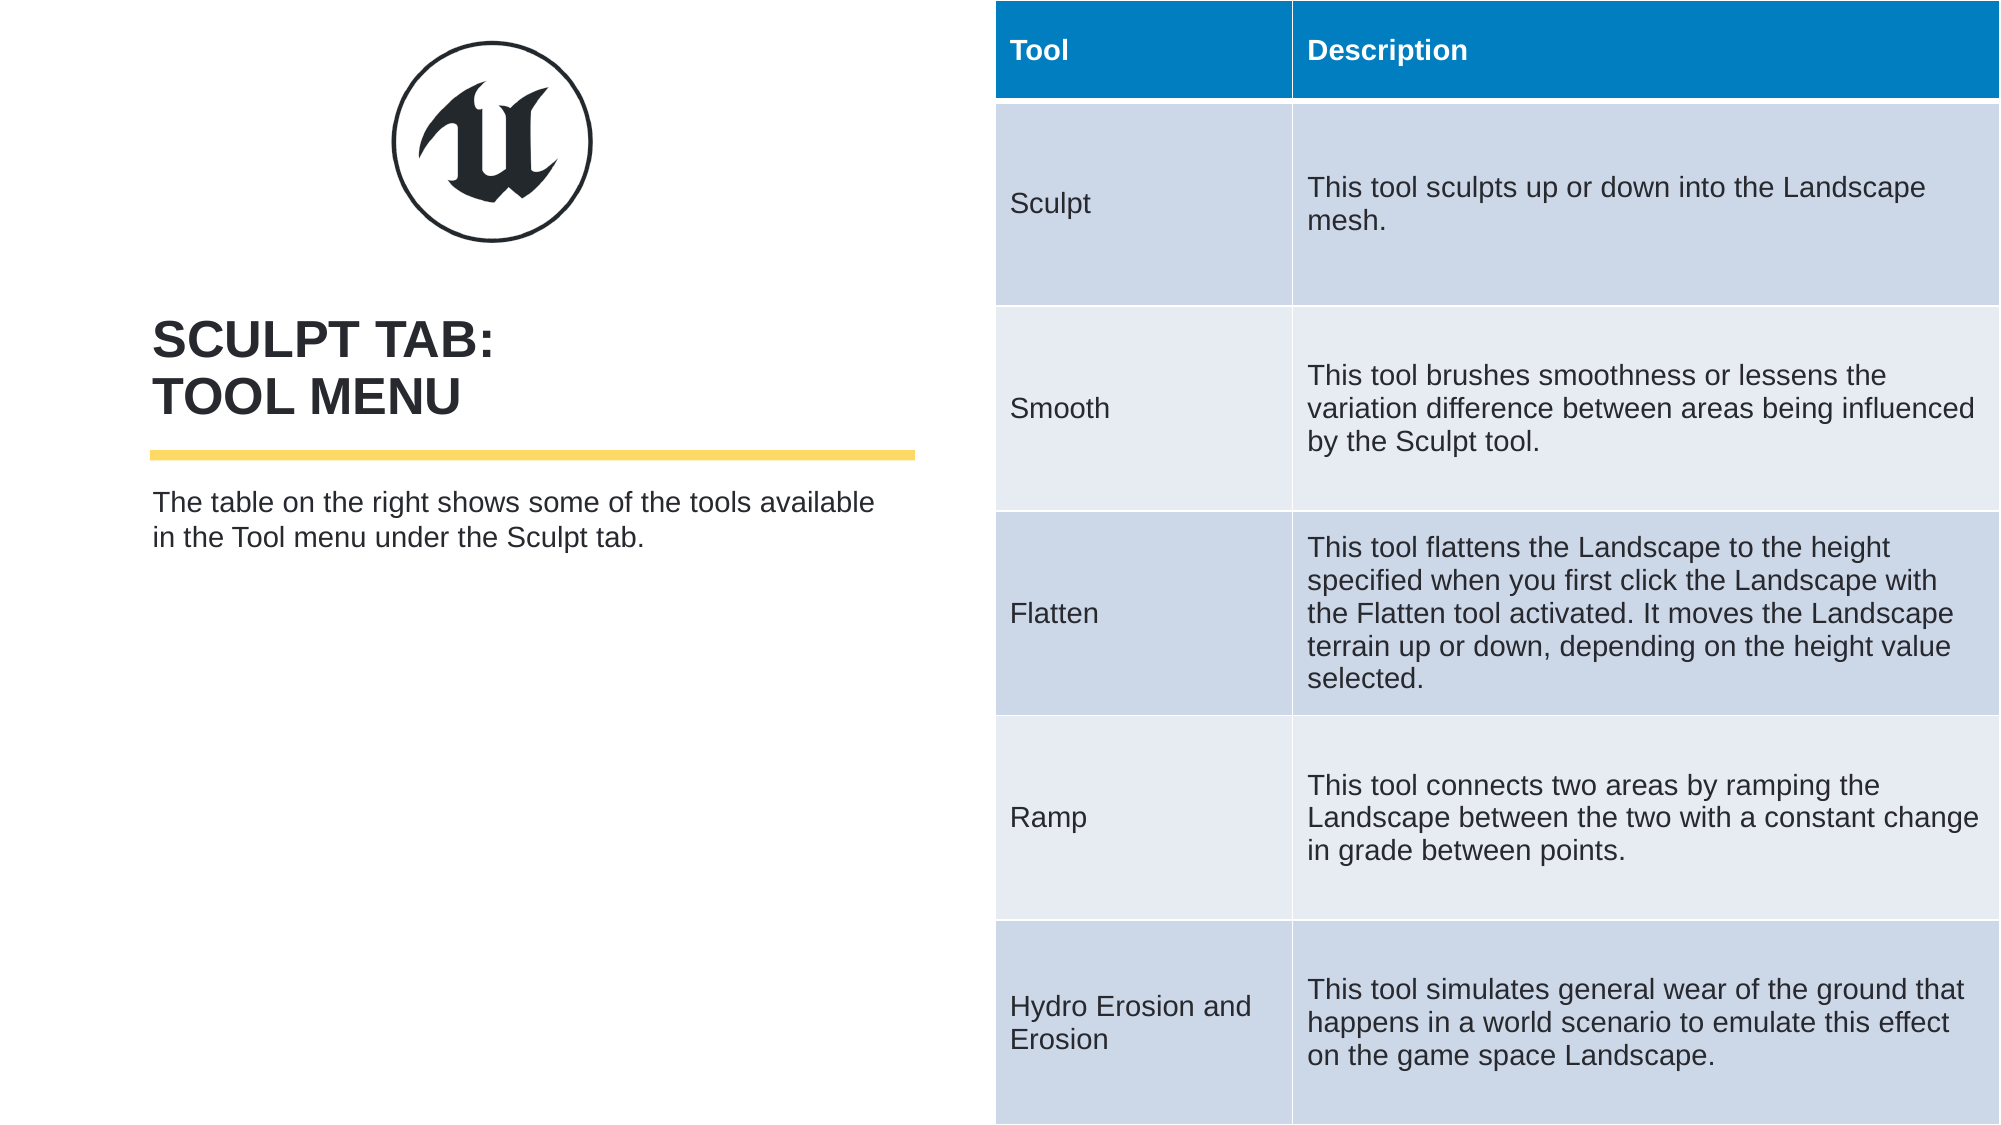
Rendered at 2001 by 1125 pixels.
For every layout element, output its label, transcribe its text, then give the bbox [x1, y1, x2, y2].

table_header Tool [996, 1, 1292, 98]
table_cell Smooth [996, 307, 1292, 510]
picture [384, 33, 601, 75]
list The table on the right shows some of the tools available in the Tool menu under the Sculpt tab. [137, 475, 903, 1125]
table_cell Hydro Erosion and Erosion [996, 921, 1292, 1124]
table_cell Sculpt [996, 104, 1292, 305]
table_cell Ramp [996, 716, 1292, 919]
table_cell Flatten [996, 512, 1292, 715]
table_cell This tool flattens the Landscape to the height specified when you first click the Landscape with the Flatten tool activated. It moves the Landscape terrain up or down, depending on the height value selected. [1293, 512, 1999, 715]
table_cell This tool simulates general wear of the ground that happens in a world scenario to emulate this effect on the game space Landscape. [1293, 921, 1999, 1124]
title Sculpt tab: Tool Menu [137, 75, 903, 433]
table_cell This tool sculpts up or down into the Landscape mesh. [1293, 104, 1999, 305]
table_cell This tool brushes smoothness or lessens the variation difference between areas being influenced by the Sculpt tool. [1293, 307, 1999, 510]
table_header Description [1293, 1, 1999, 98]
table_cell This tool connects two areas by ramping the Landscape between the two with a constant change in grade between points. [1293, 716, 1999, 919]
